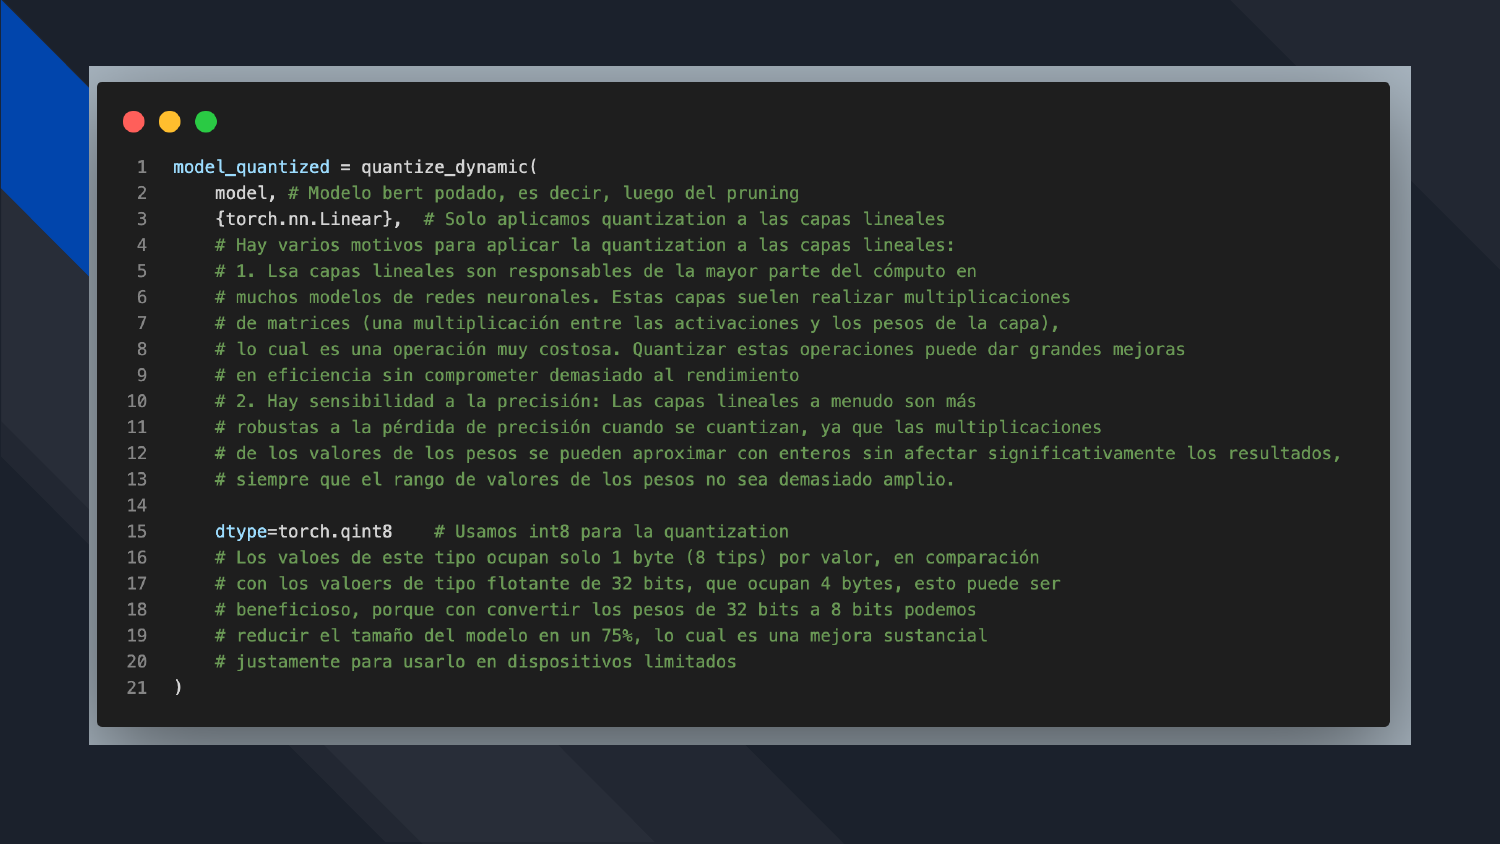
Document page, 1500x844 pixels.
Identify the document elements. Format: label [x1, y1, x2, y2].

picture [88, 66, 1411, 746]
